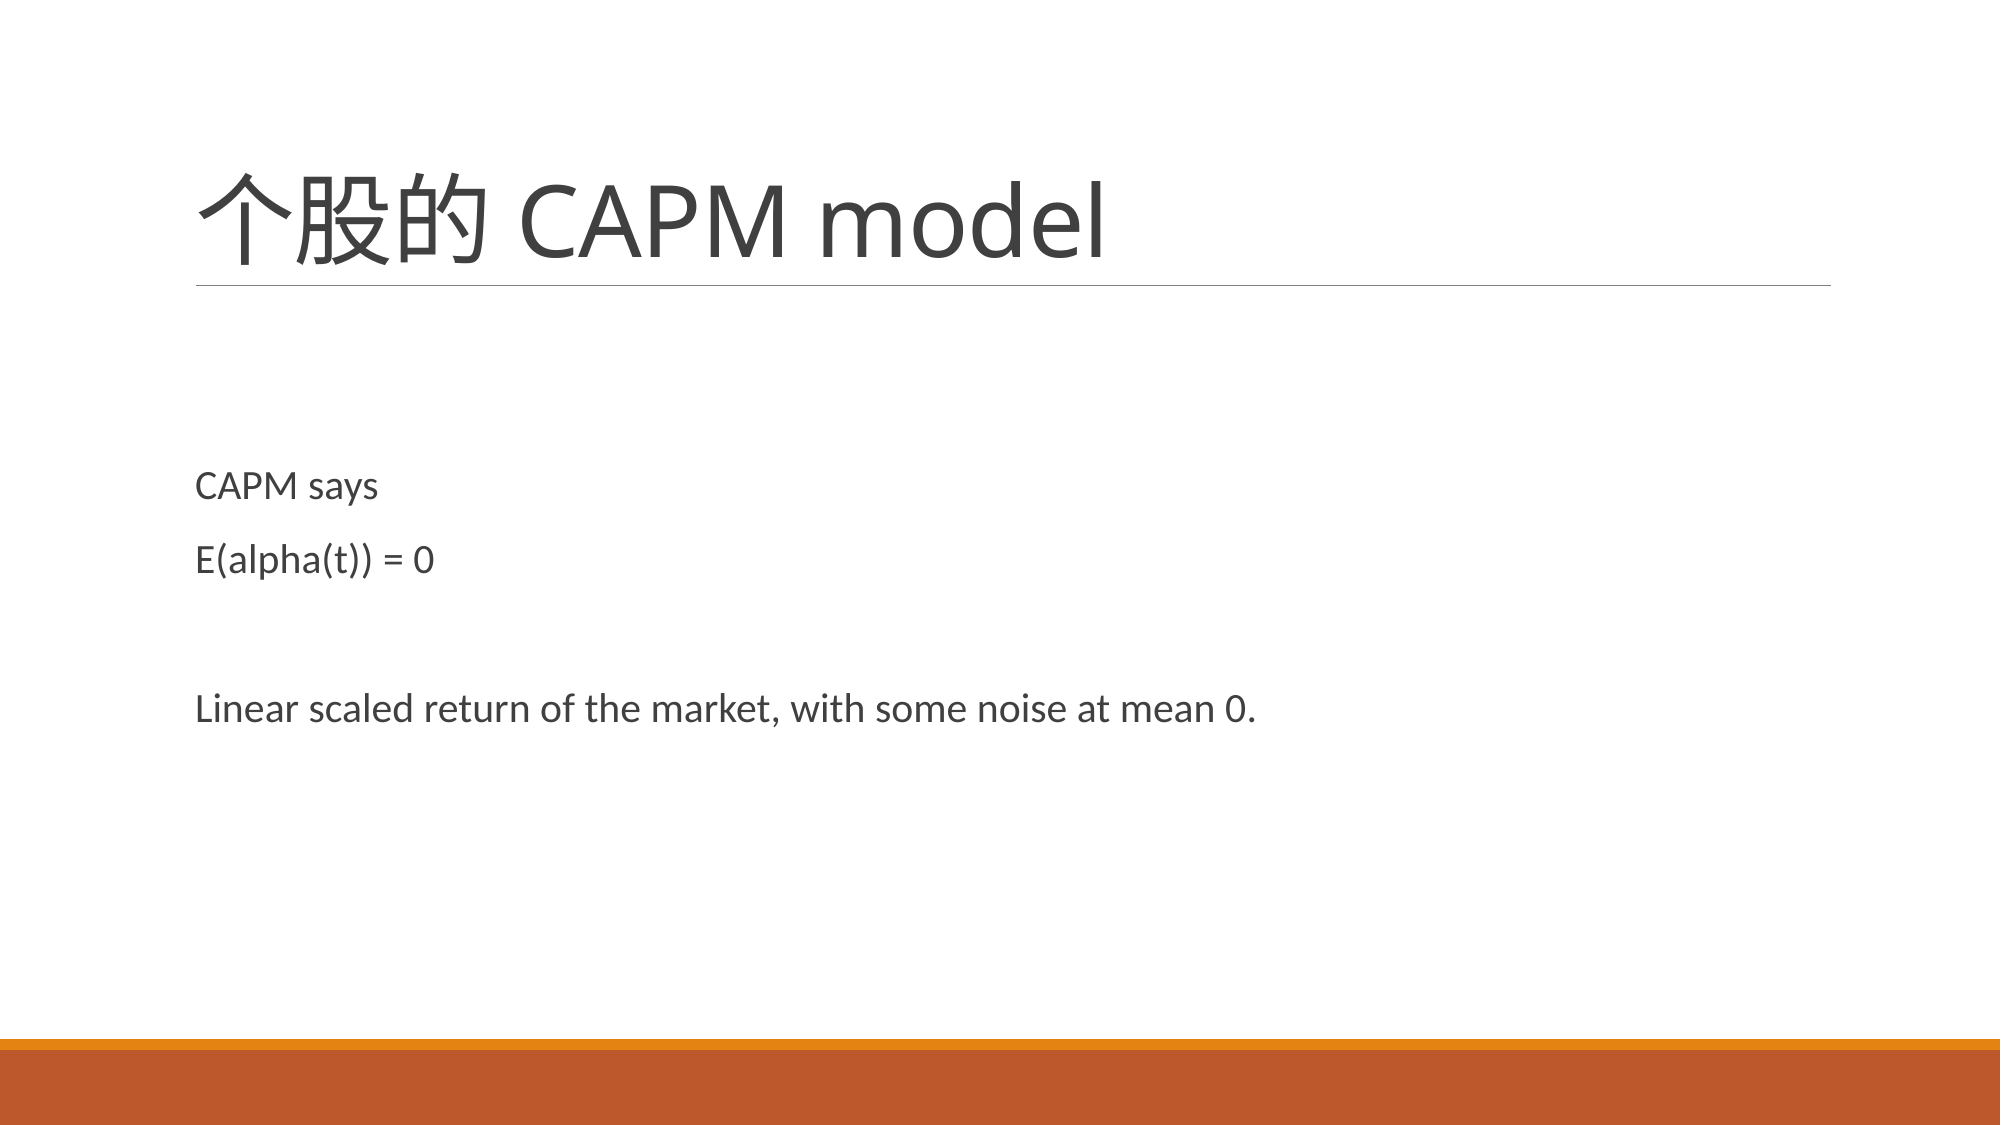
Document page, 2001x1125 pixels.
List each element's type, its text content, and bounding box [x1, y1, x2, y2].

title 个股的CAPM model [180, 47, 1830, 285]
